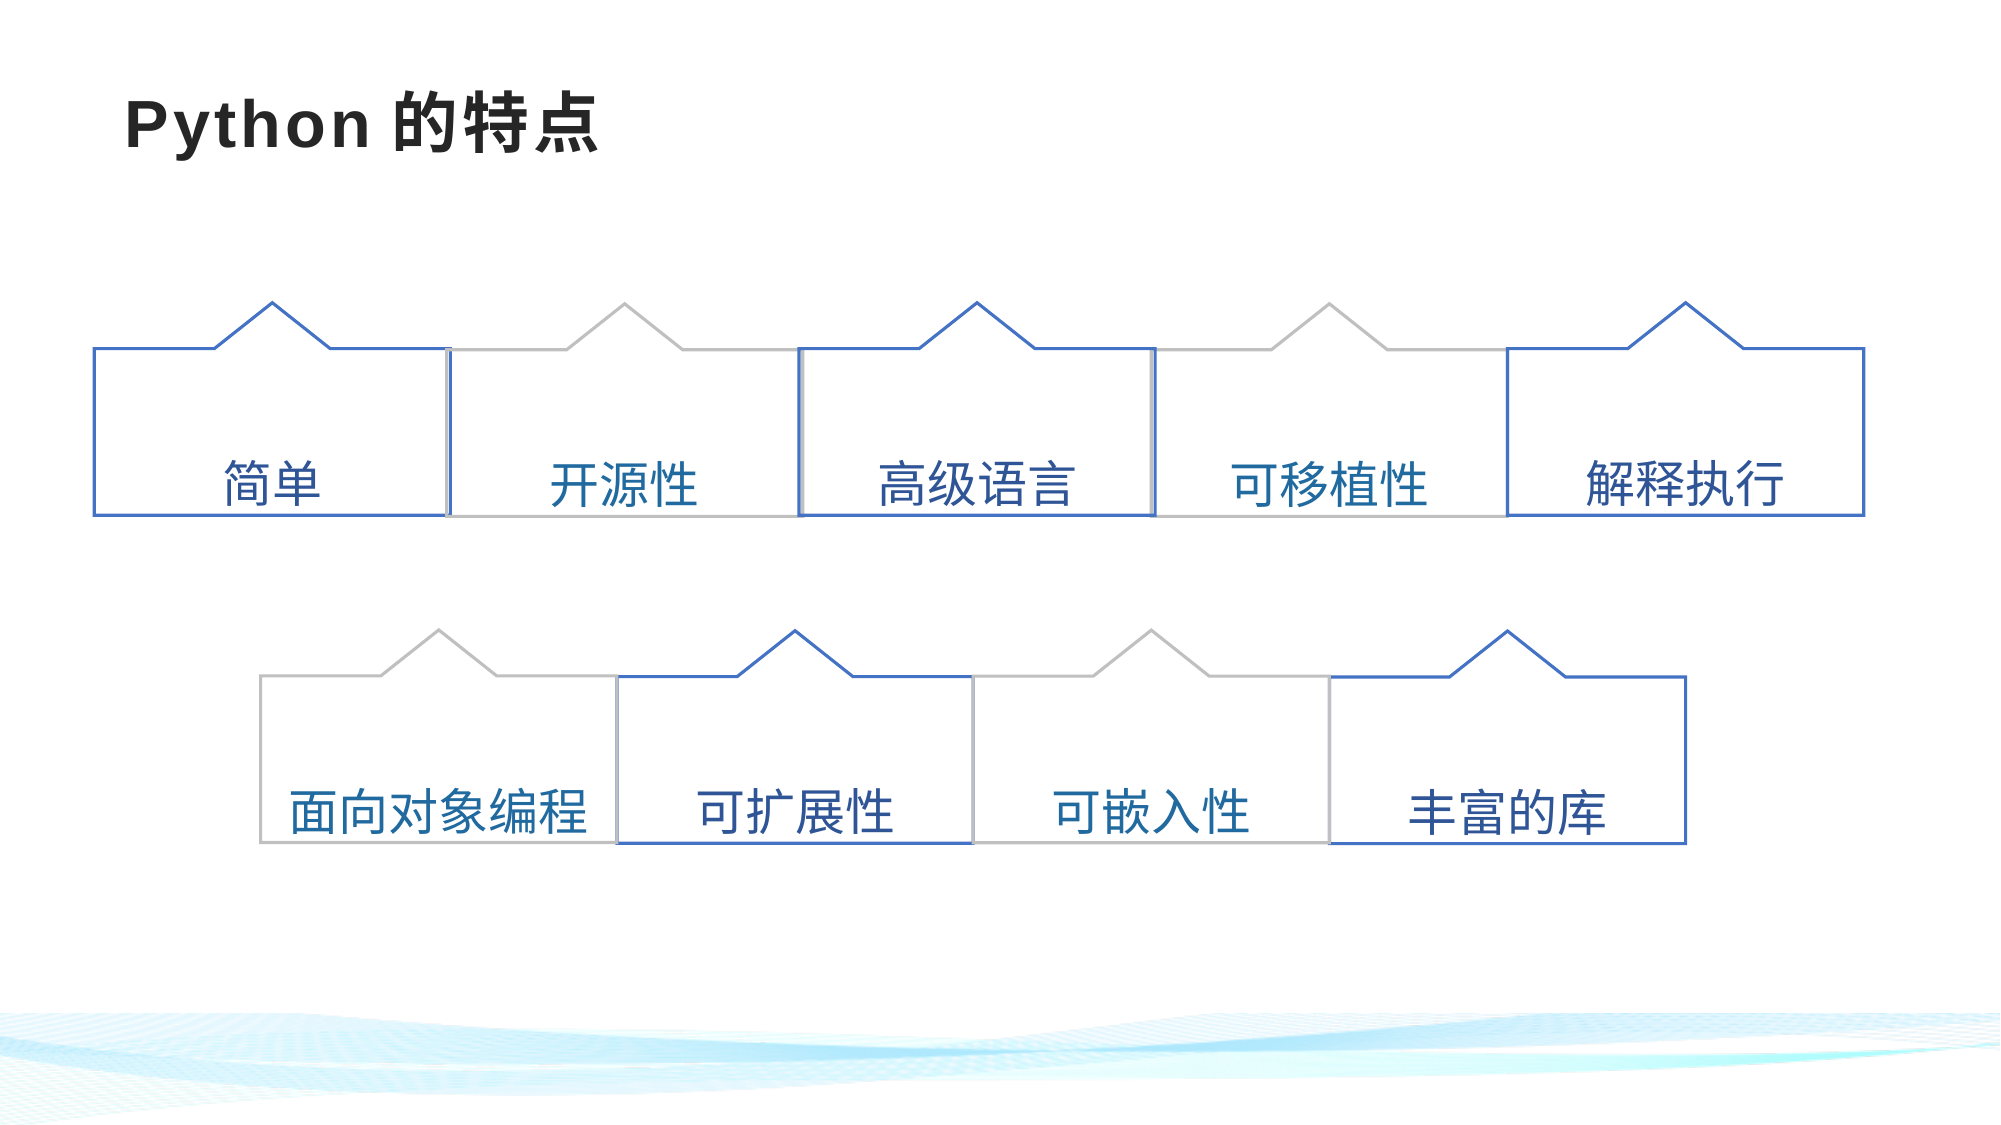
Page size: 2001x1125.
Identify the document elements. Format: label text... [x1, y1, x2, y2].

text_box 可移植性 [1150, 302, 1509, 518]
text_box 高级语言 [797, 301, 1157, 517]
text_box 解释执行 [1506, 301, 1865, 517]
text_box 可扩展性 [615, 629, 975, 845]
text_box 可嵌入性 [972, 628, 1331, 844]
text_box 开源性 [445, 302, 804, 518]
title Python的特点 [109, 72, 1891, 191]
picture [0, 1013, 2000, 1125]
text_box 简单 [93, 301, 452, 517]
text_box 面向对象编程 [259, 628, 618, 844]
text_box 丰富的库 [1328, 629, 1687, 845]
